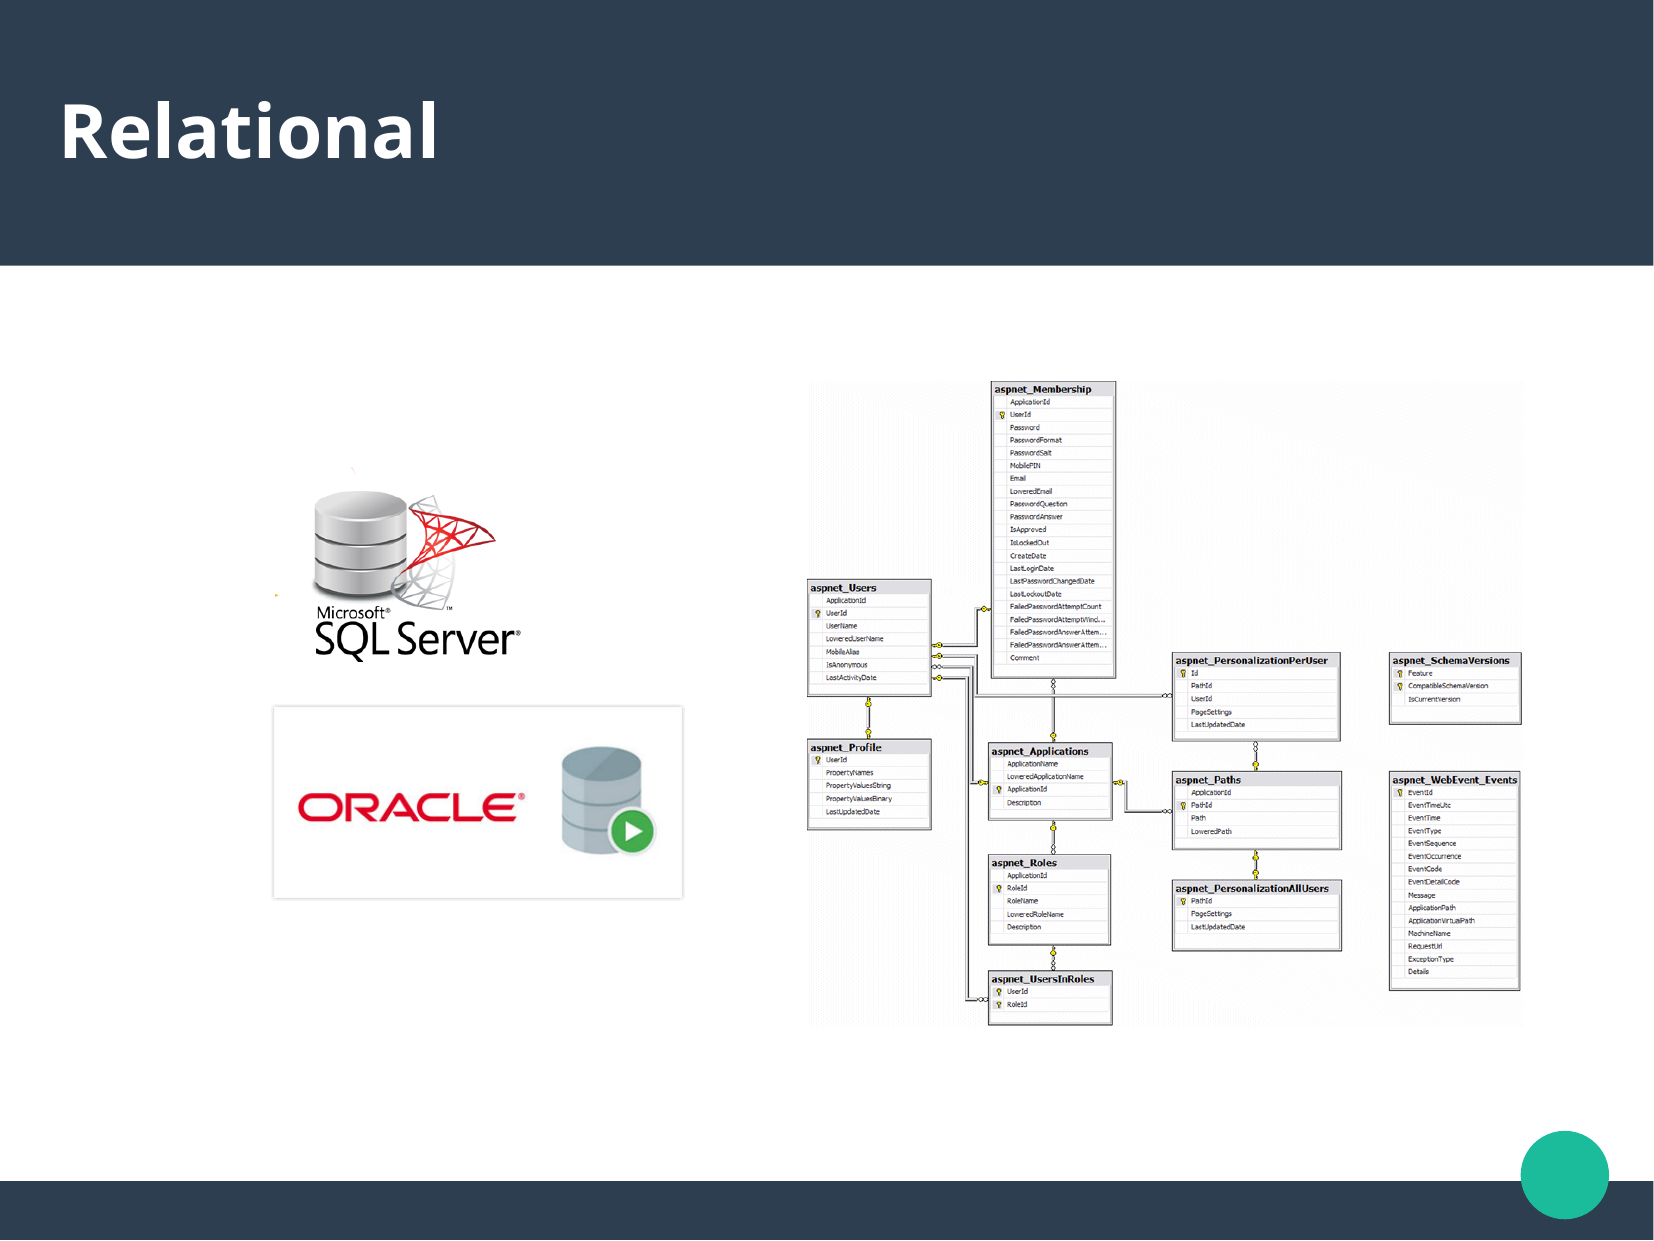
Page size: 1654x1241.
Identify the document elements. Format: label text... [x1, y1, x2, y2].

picture [270, 704, 685, 901]
picture [275, 467, 532, 674]
text_box Relational [58, 49, 1595, 207]
text_box [58, 324, 1595, 1152]
picture [803, 377, 1524, 1027]
